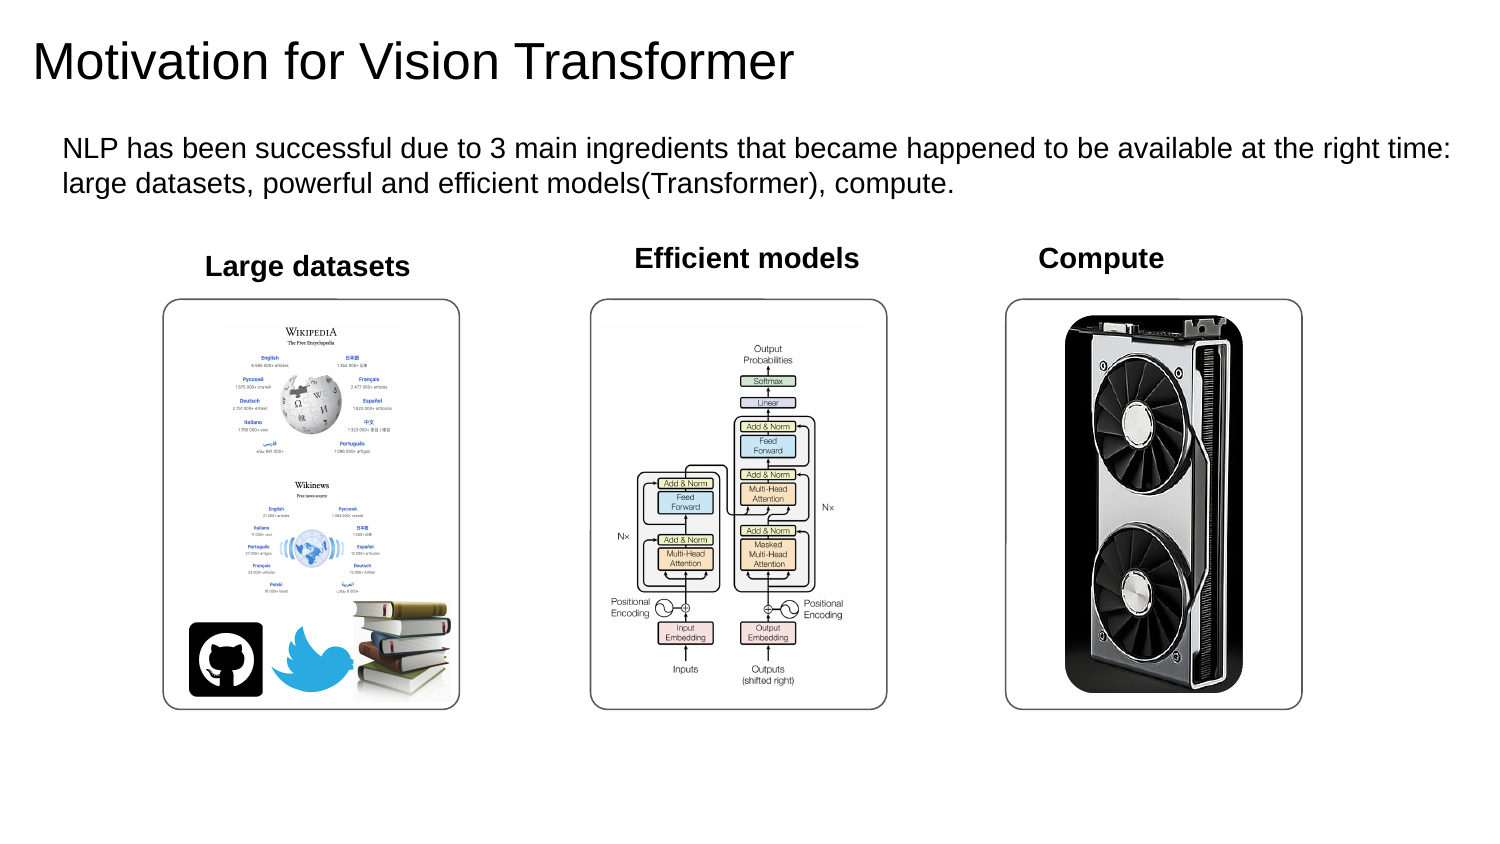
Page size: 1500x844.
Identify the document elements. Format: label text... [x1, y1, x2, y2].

text_box NLP has been successful due to 3 main ingredients that became happened to be available at the right time: large datasets, powerful and efficient models(Transformer), compute. [47, 114, 1500, 215]
picture [1063, 314, 1244, 695]
text_box Large datasets [189, 231, 451, 297]
text_box [163, 299, 460, 710]
picture [596, 322, 869, 687]
text_box Compute [1023, 224, 1285, 290]
text_box Efficient models [619, 224, 881, 290]
picture [231, 476, 391, 600]
picture [221, 322, 402, 460]
picture [189, 601, 452, 702]
title Motivation for Vision Transformer [17, 0, 963, 105]
text_box [590, 299, 887, 710]
text_box [1005, 299, 1302, 710]
